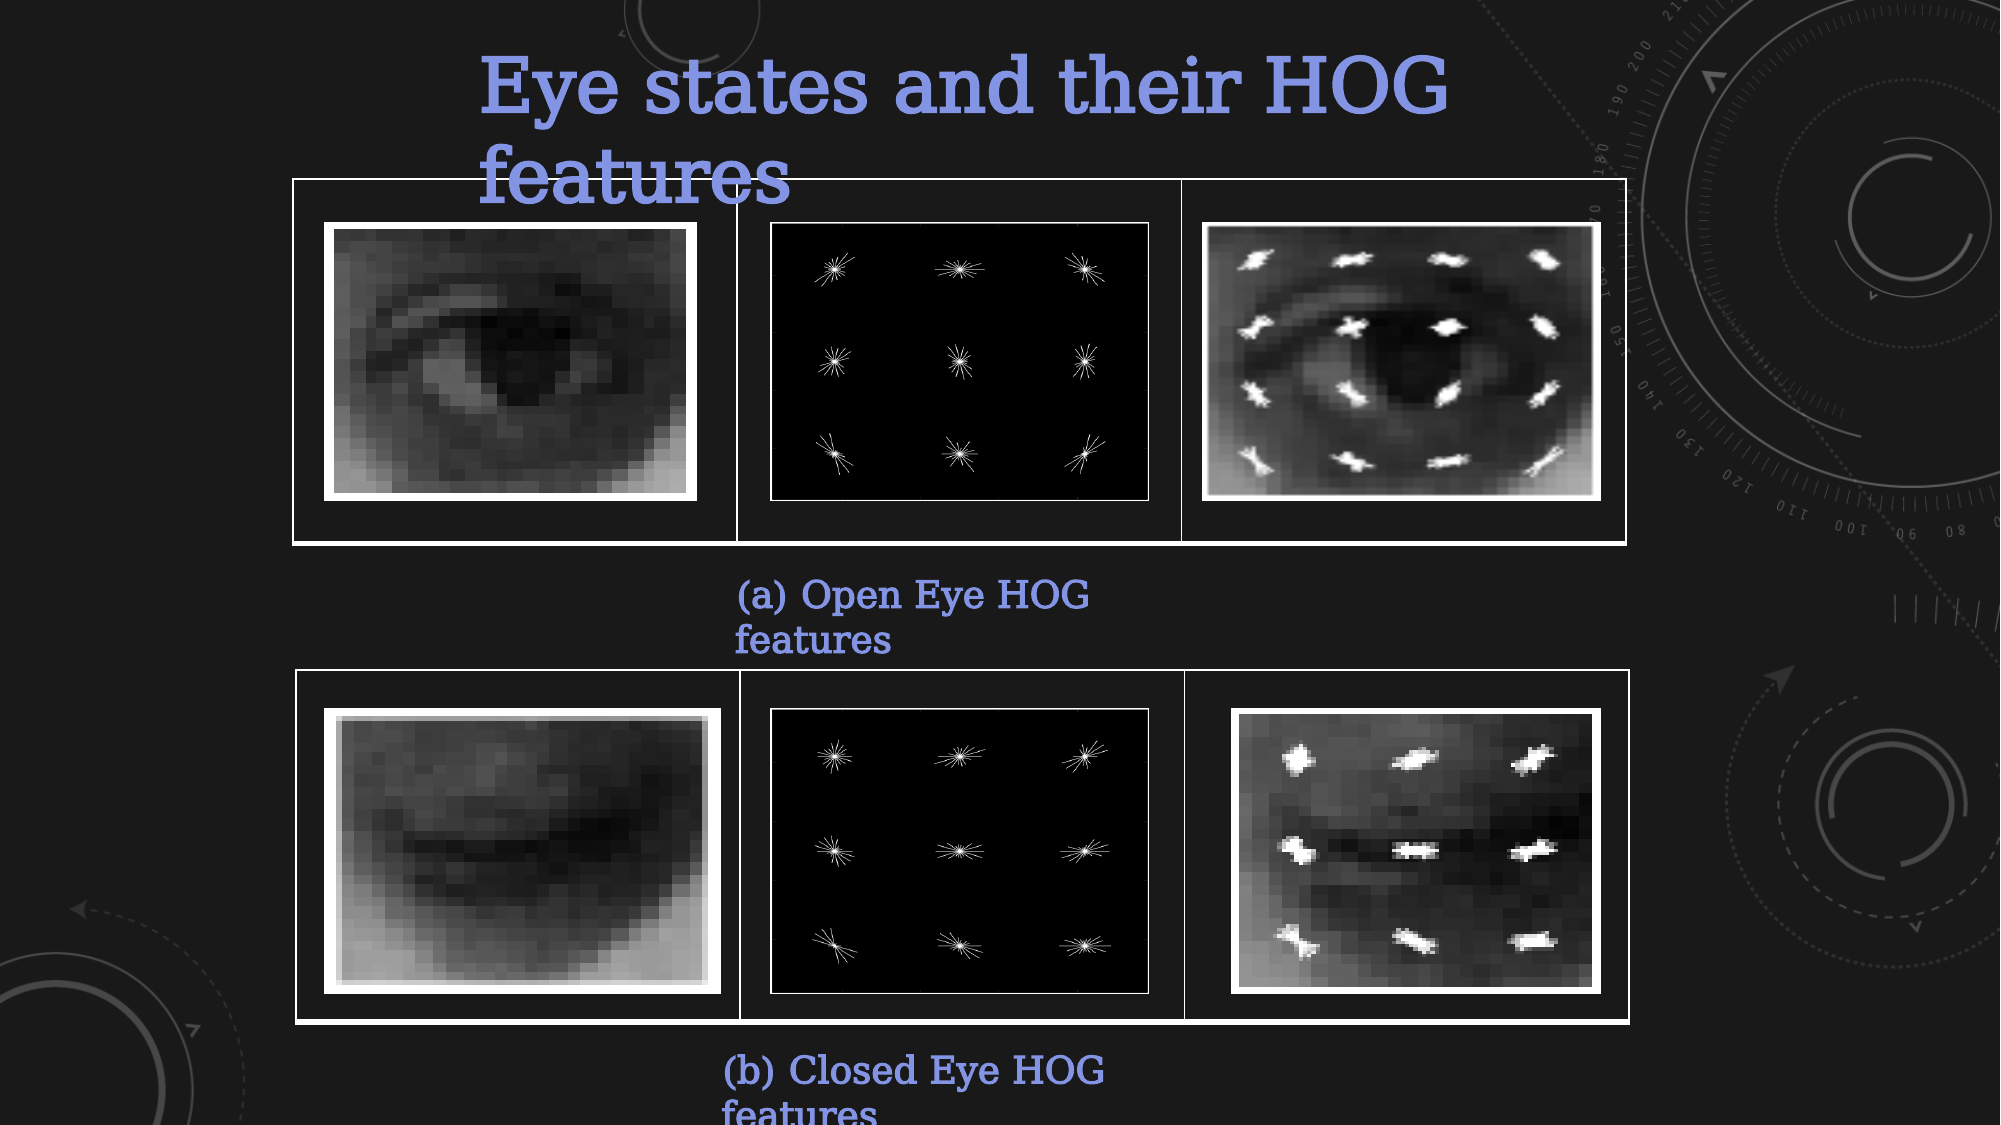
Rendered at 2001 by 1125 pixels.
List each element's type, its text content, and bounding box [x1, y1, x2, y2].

table_header [294, 180, 736, 541]
picture [0, 0, 2000, 1125]
text_box (a) Open Eye HOG features [720, 562, 1185, 668]
table_header [1182, 180, 1625, 541]
table_header [741, 671, 1184, 1019]
table_header [1185, 671, 1628, 1019]
table_header [738, 225, 1181, 541]
text_box Eye states and their HOG features [463, 29, 1575, 225]
table_header [297, 671, 739, 1019]
text_box (b) Closed Eye HOG features [706, 1038, 1199, 1125]
